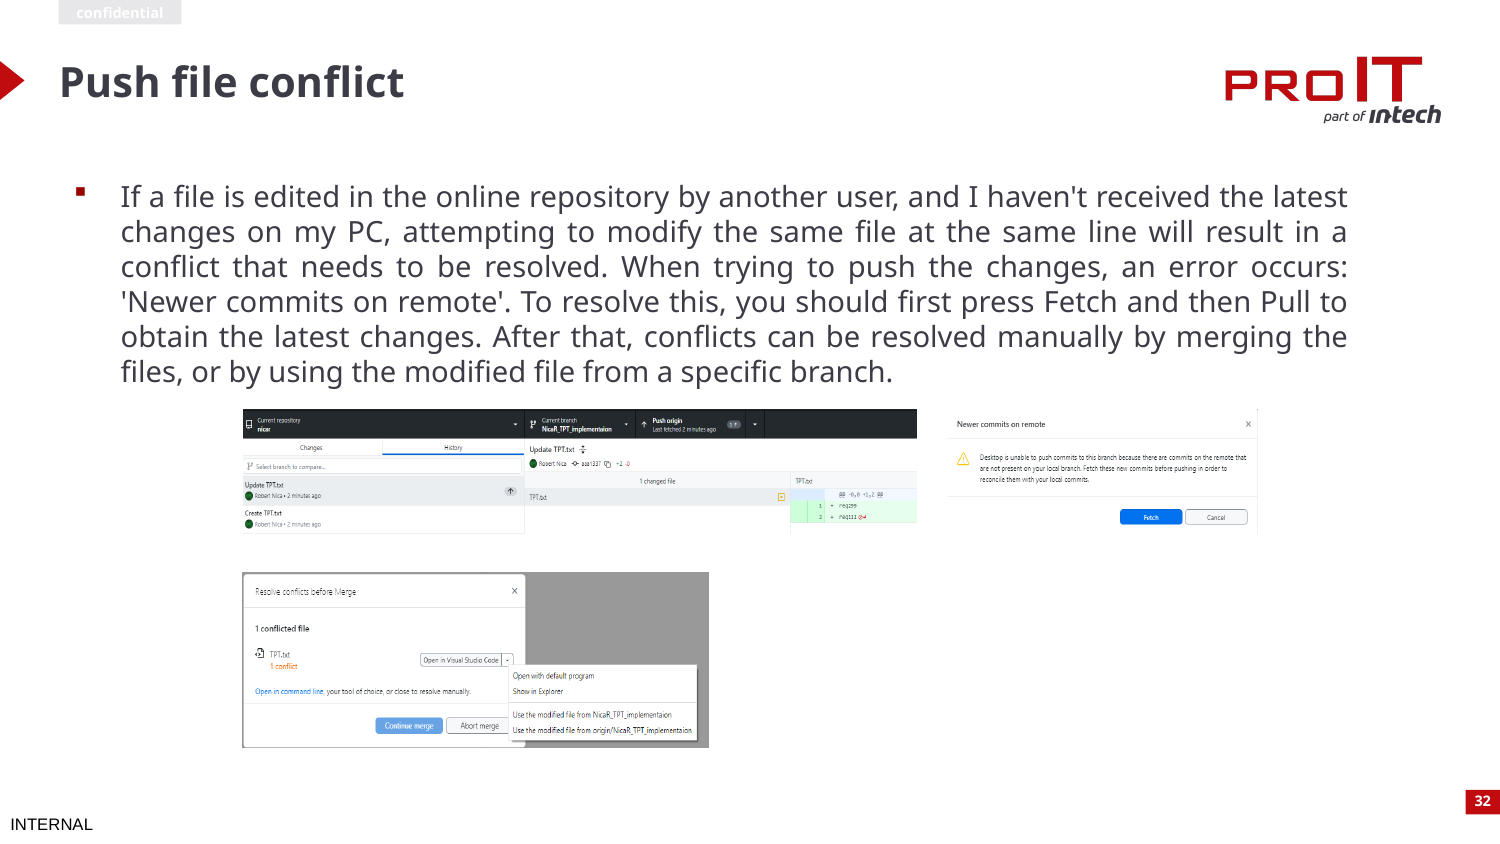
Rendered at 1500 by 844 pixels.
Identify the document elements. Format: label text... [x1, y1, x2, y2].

text_box If a file is edited in the online repository by another user, and I haven't received the latest changes on my PC, attempting to modify the same file at the same line will result in a conflict that needs to be resolved. When trying to push the changes, an error occurs: 'Newer commits on remote'. To resolve this, you should first press Fetch and then Pull to obtain the latest changes. After that, conflicts can be resolved manually by merging the files, or by using the modified file from a specific branch. [58, 170, 1364, 431]
list Push file conflict [58, 56, 1162, 144]
list [59, 169, 1441, 785]
picture [1220, 51, 1448, 131]
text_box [242, 409, 1258, 748]
